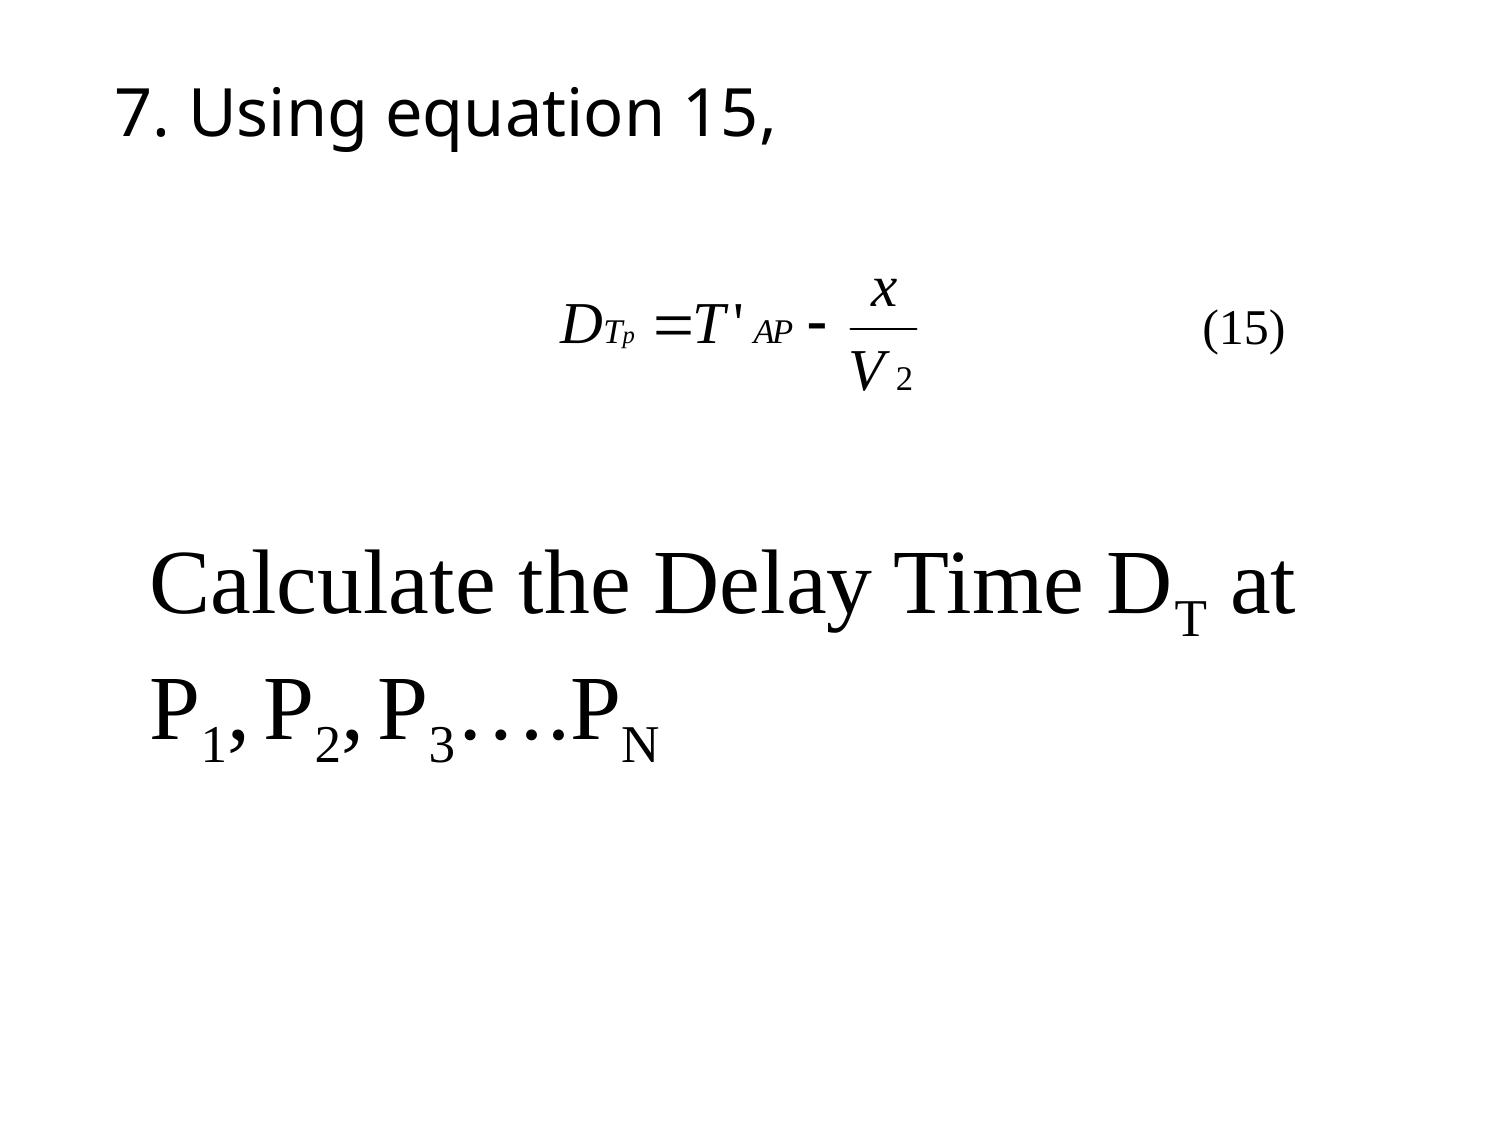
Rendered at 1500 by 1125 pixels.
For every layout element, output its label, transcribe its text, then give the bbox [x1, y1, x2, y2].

text_box Calculate the Delay Time DT at P1, P2, P3….PN [134, 515, 1325, 781]
text_box (15) [1187, 287, 1301, 363]
text_box 7. Using equation 15, [99, 62, 1425, 158]
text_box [549, 249, 931, 404]
